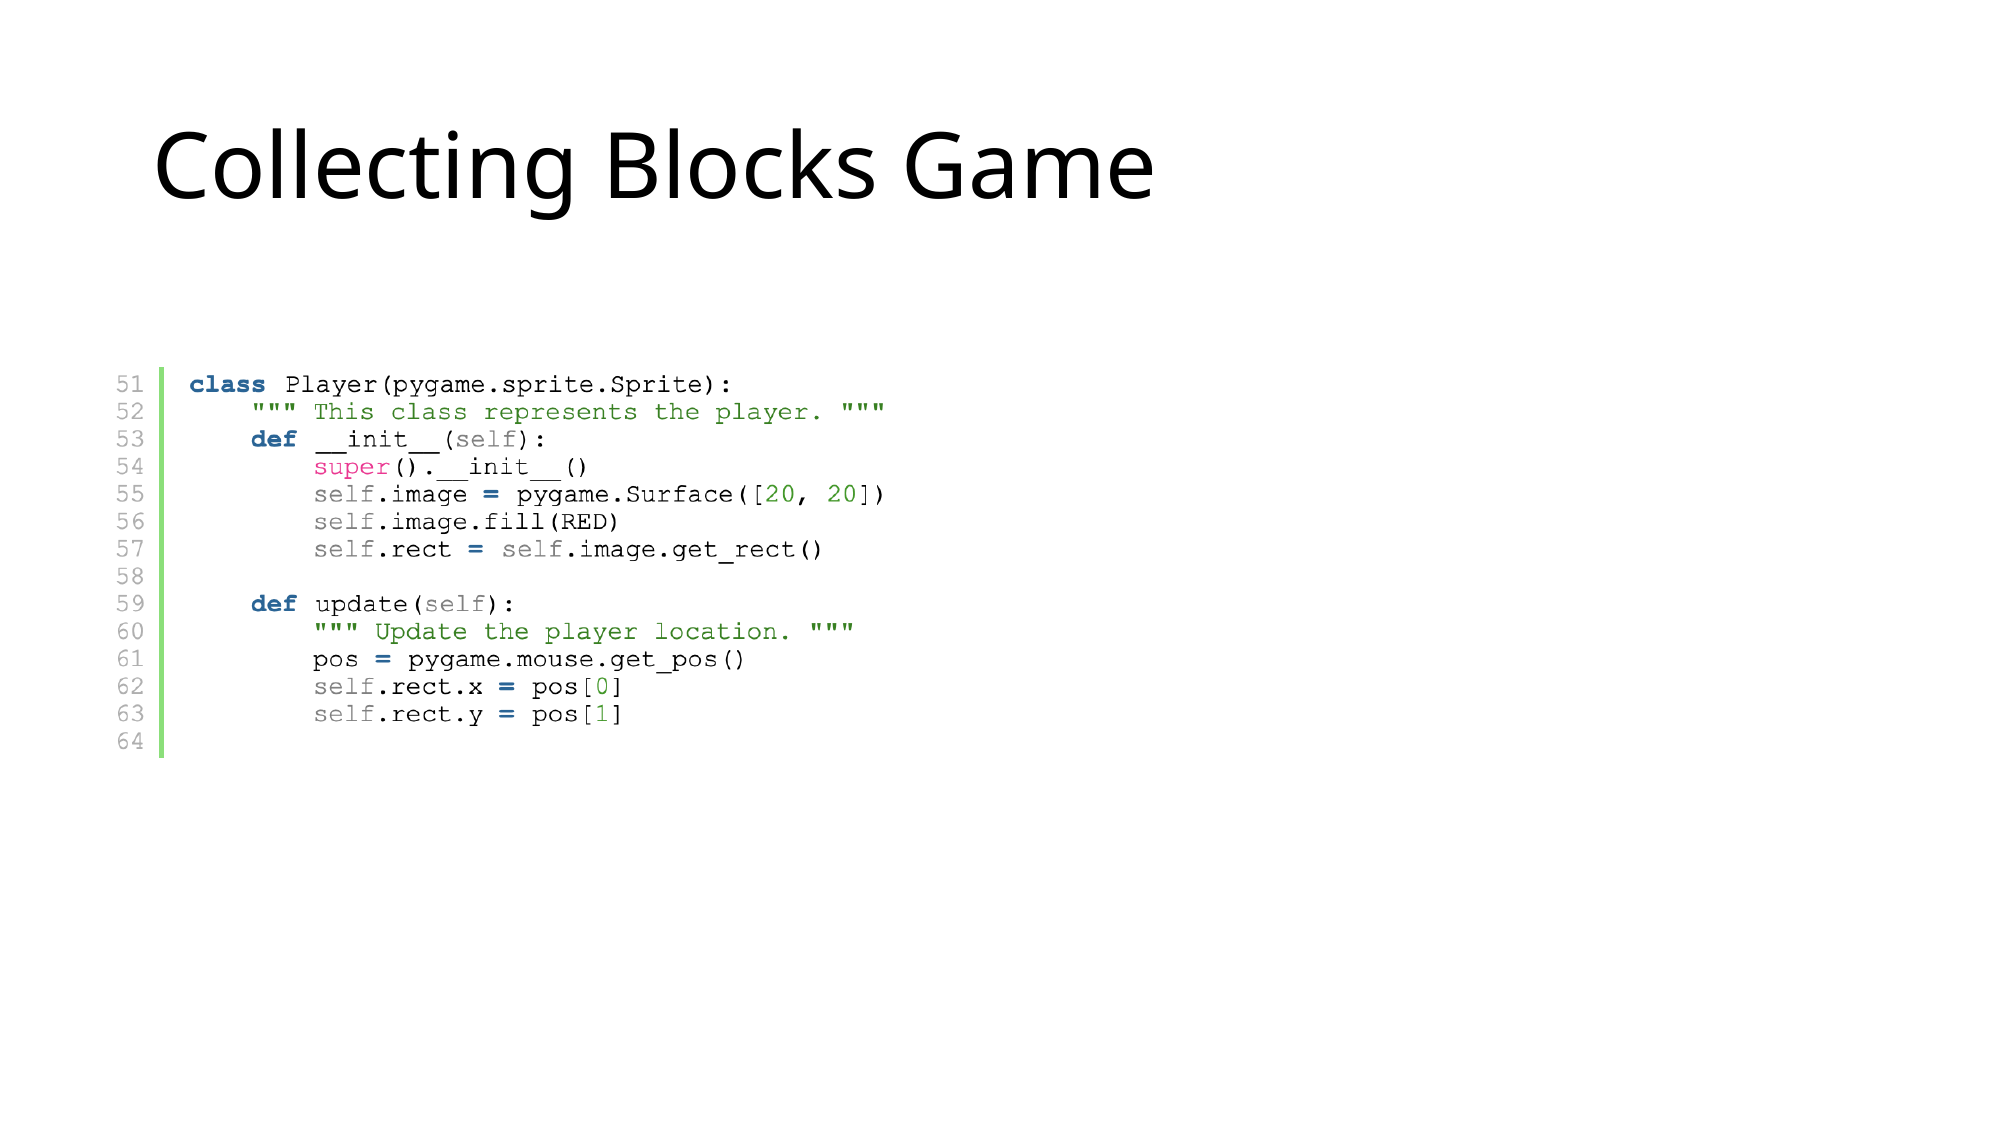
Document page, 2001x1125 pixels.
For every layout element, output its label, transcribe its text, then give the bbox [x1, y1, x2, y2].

picture [94, 366, 1371, 758]
title Collecting Blocks Game [137, 59, 1863, 278]
